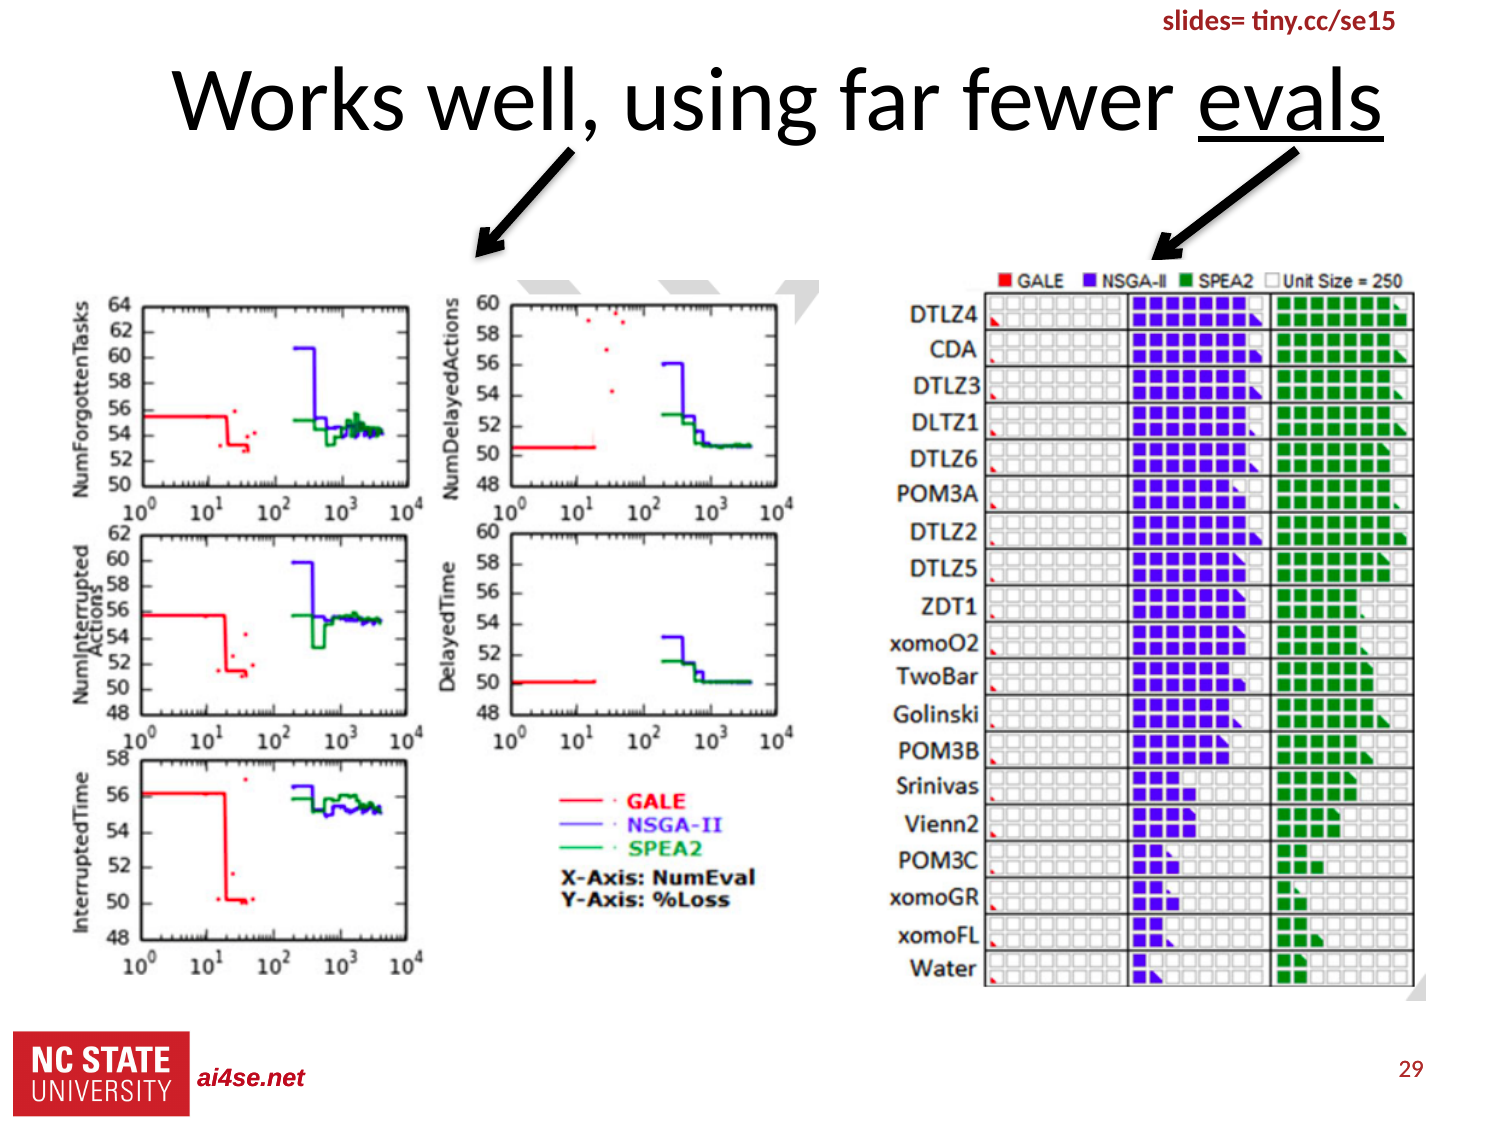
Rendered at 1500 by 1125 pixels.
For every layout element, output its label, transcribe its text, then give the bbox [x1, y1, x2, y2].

picture [876, 260, 1426, 1001]
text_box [1150, 149, 1298, 259]
picture [13, 1029, 192, 1118]
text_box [475, 149, 572, 258]
text_box Works well, using far fewer evals [102, 0, 1453, 188]
text_box ai4se.net [196, 1054, 327, 1099]
picture [42, 279, 819, 987]
